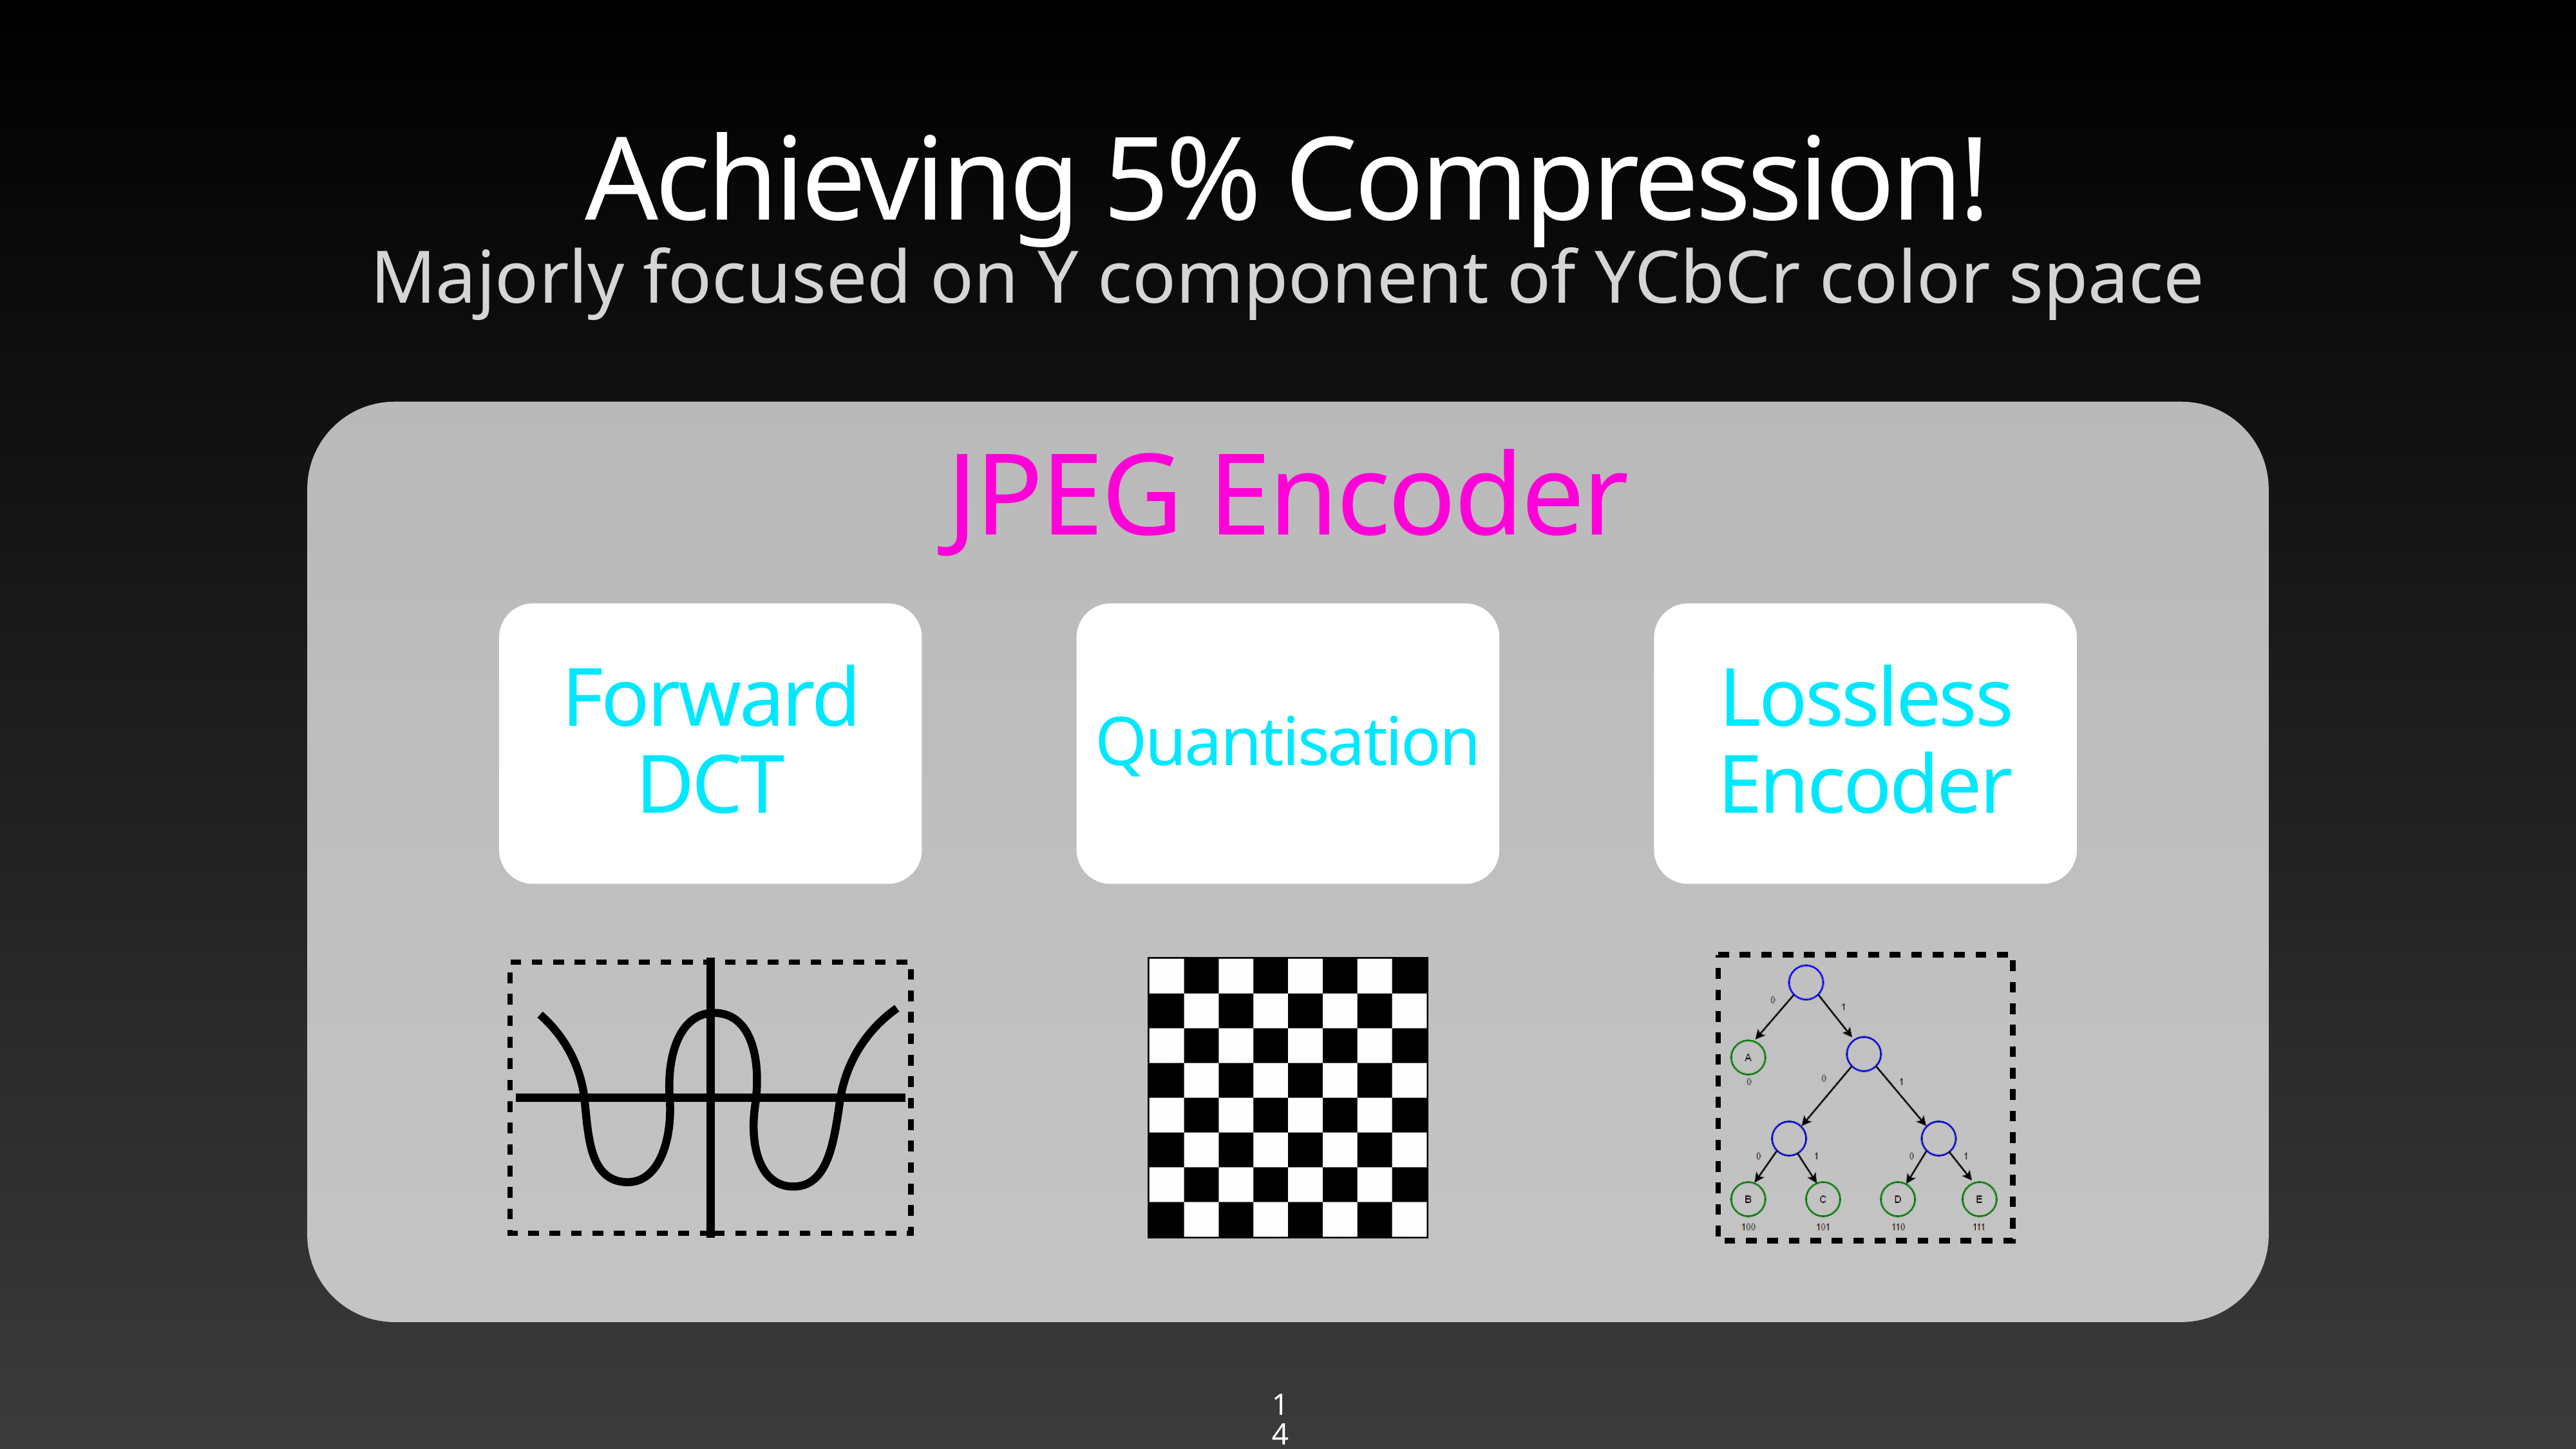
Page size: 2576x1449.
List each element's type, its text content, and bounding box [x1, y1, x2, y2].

text_box JPEG Encoder [941, 443, 1635, 562]
text_box [307, 401, 2269, 1322]
title Achieving 5% Compression! [133, 85, 2443, 225]
text_box [540, 1008, 897, 1187]
picture [1720, 957, 2011, 1238]
text_box Lossless Encoder [1654, 603, 2077, 884]
text_box [510, 961, 710, 1234]
text_box [711, 961, 911, 1234]
text_box Forward DCT [498, 603, 922, 884]
list Majorly focused on Y component of YCbCr color space [133, 225, 2443, 334]
slide_number 14 [1266, 1381, 1309, 1432]
picture [1147, 957, 1428, 1238]
text_box Quantisation [1076, 603, 1500, 884]
